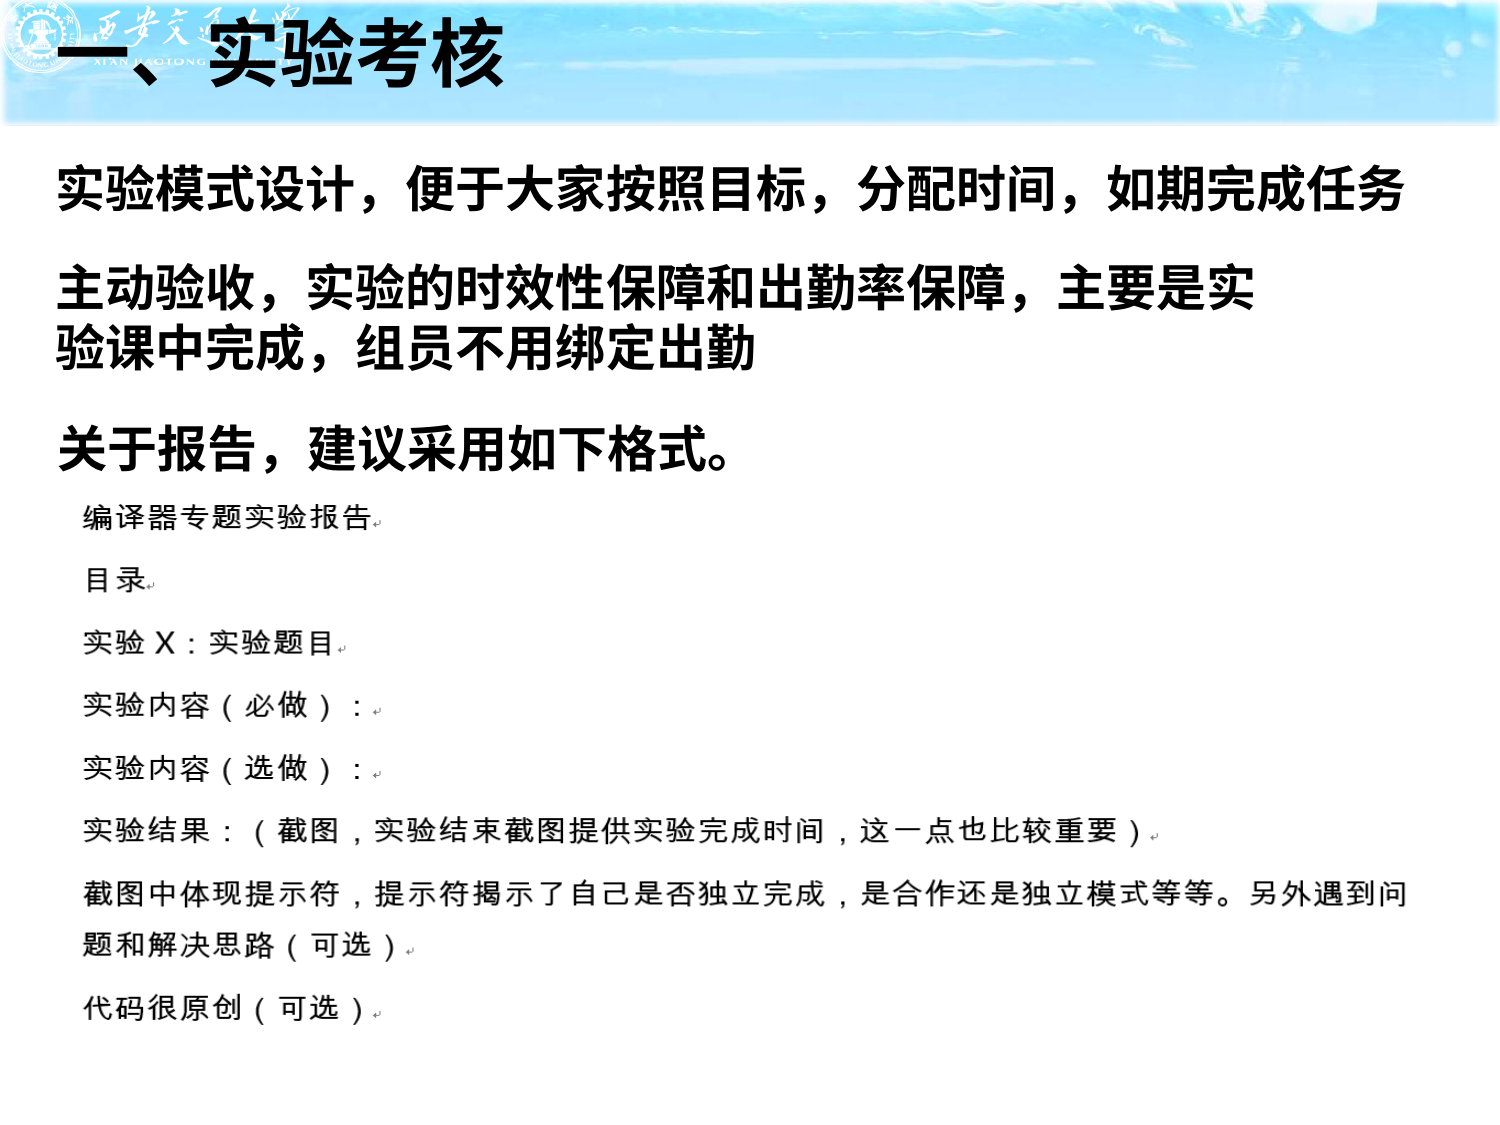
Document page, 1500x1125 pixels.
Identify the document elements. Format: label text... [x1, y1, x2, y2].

picture [0, 0, 1494, 118]
text_box 关于报告，建议采用如下格式。 [42, 410, 1318, 485]
picture [42, 497, 1425, 1053]
text_box 主动验收，实验的时效性保障和出勤率保障，主要是实验课中完成，组员不用绑定出勤 [41, 249, 1317, 385]
text_box 一、实验考核 [41, 0, 845, 104]
text_box 实验模式设计，便于大家按照目标，分配时间，如期完成任务 [41, 149, 1463, 225]
